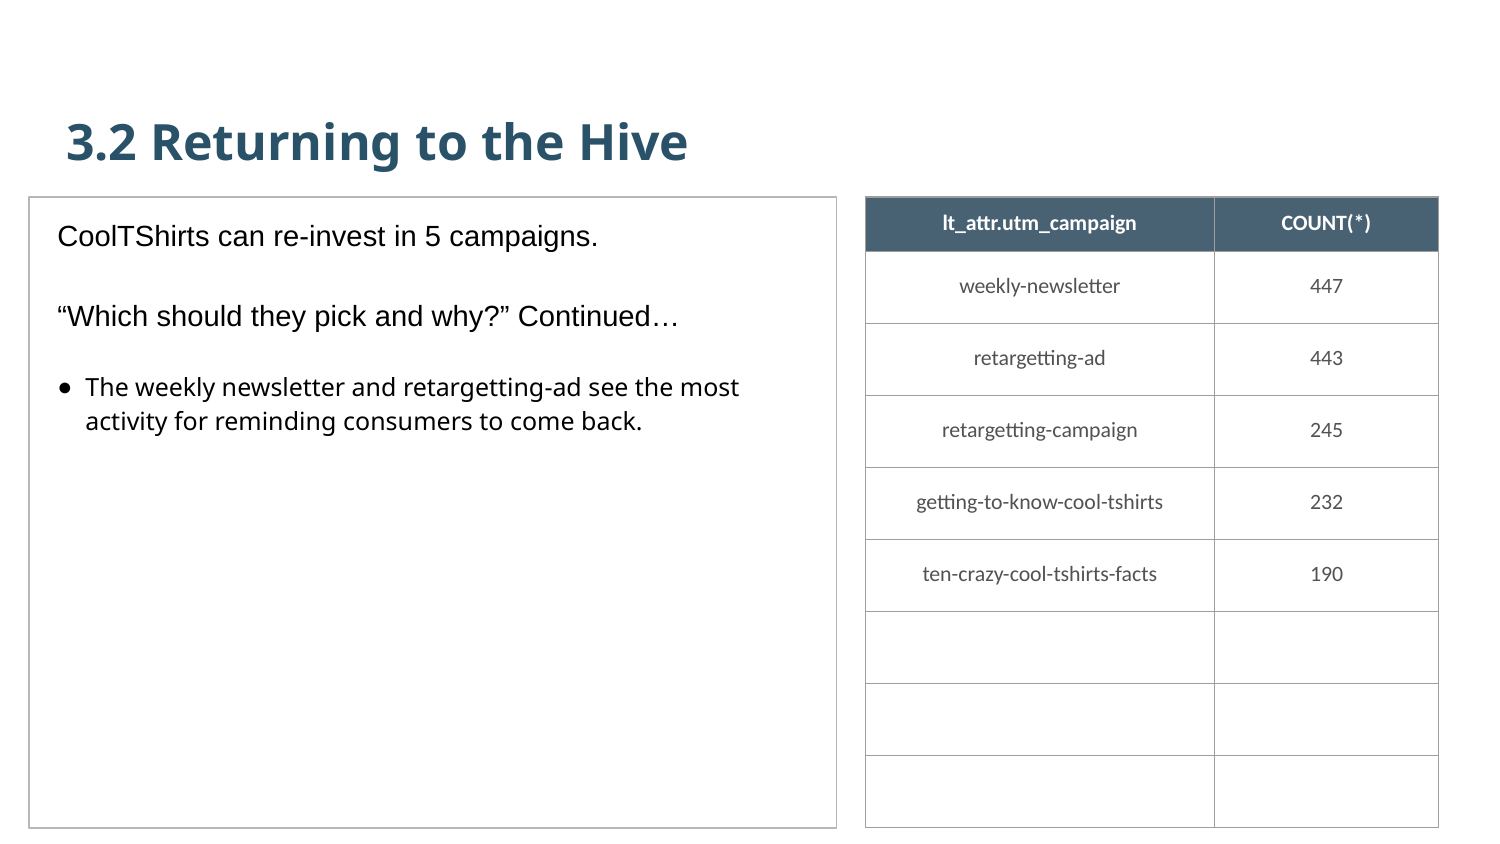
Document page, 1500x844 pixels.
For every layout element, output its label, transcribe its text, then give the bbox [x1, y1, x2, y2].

table_header lt_attr.utm_campaign [866, 198, 1214, 251]
table_cell 190 [1215, 540, 1438, 611]
table_cell [1215, 612, 1438, 683]
table_cell 232 [1215, 468, 1438, 539]
table_header COUNT(*) [1215, 198, 1438, 251]
table_cell 245 [1215, 396, 1438, 467]
table_cell [866, 612, 1214, 683]
table_cell [1215, 756, 1438, 827]
table_cell ten-crazy-cool-tshirts-facts [866, 540, 1214, 611]
table_cell getting-to-know-cool-tshirts [866, 468, 1214, 539]
table_cell [866, 756, 1214, 827]
table_cell retargetting-ad [866, 324, 1214, 395]
table_cell [1215, 684, 1438, 755]
text_box 3.2 Returning to the Hive [51, 48, 1449, 186]
text_box CoolTShirts can re-invest in 5 campaigns. “Which should they pick and why?” Continued… The weekly newsletter and retargetting-ad see the most activity for reminding consumers to come back. [29, 197, 837, 829]
table_cell [866, 684, 1214, 755]
table_cell weekly-newsletter [866, 252, 1214, 323]
table_cell retargetting-campaign [866, 396, 1214, 467]
table_cell 443 [1215, 324, 1438, 395]
table_cell 447 [1215, 252, 1438, 323]
